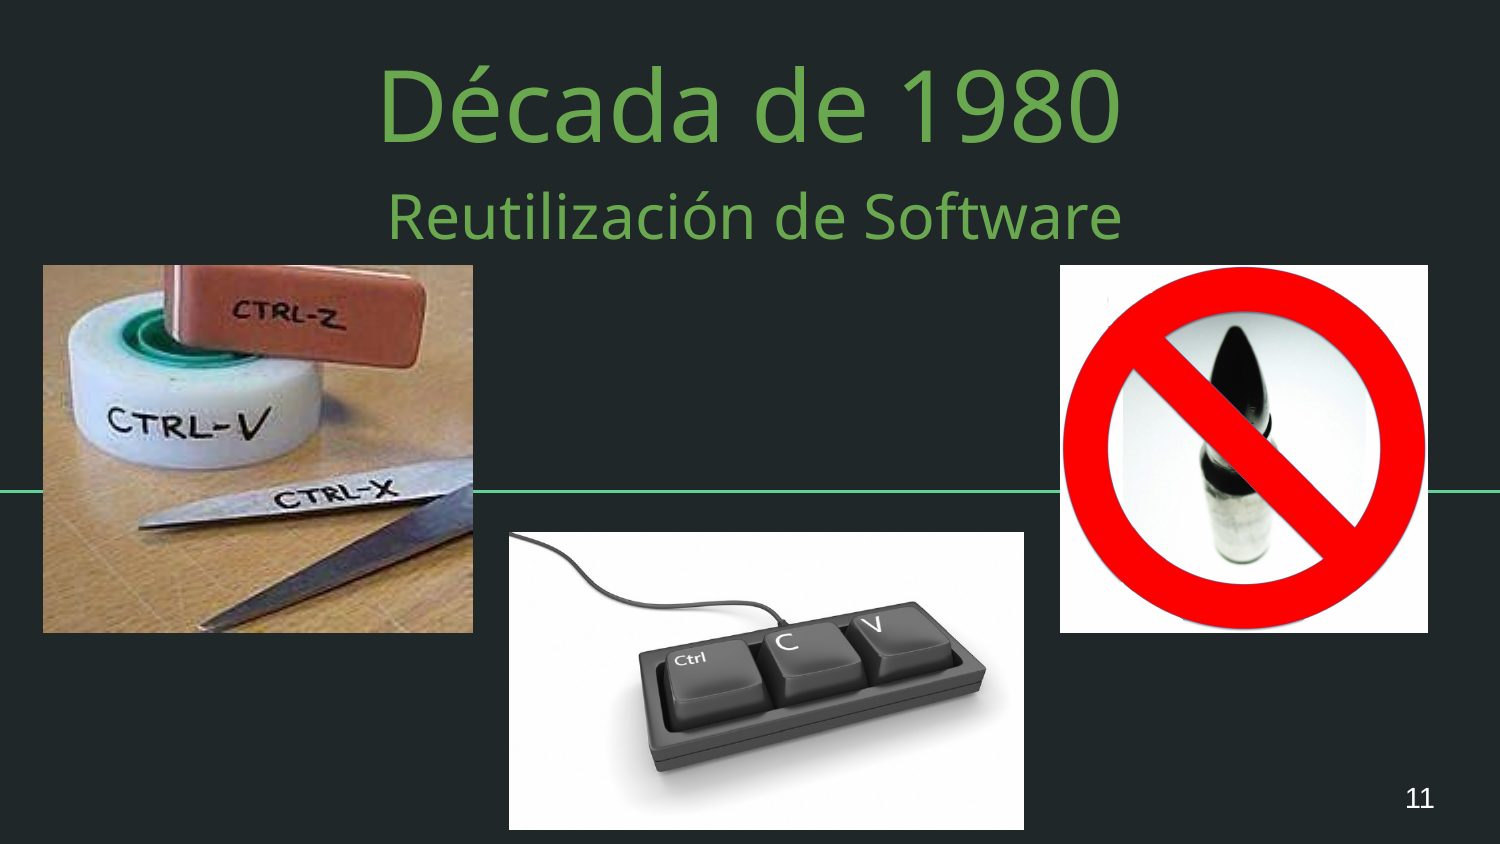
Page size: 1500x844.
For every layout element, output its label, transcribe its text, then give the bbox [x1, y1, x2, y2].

title Década de 1980 [83, 52, 1417, 162]
picture [509, 532, 1024, 830]
slide_number 11 [1389, 764, 1480, 830]
text_box Reutilización de Software [83, 162, 1428, 266]
picture [43, 265, 474, 634]
picture [1060, 265, 1428, 634]
